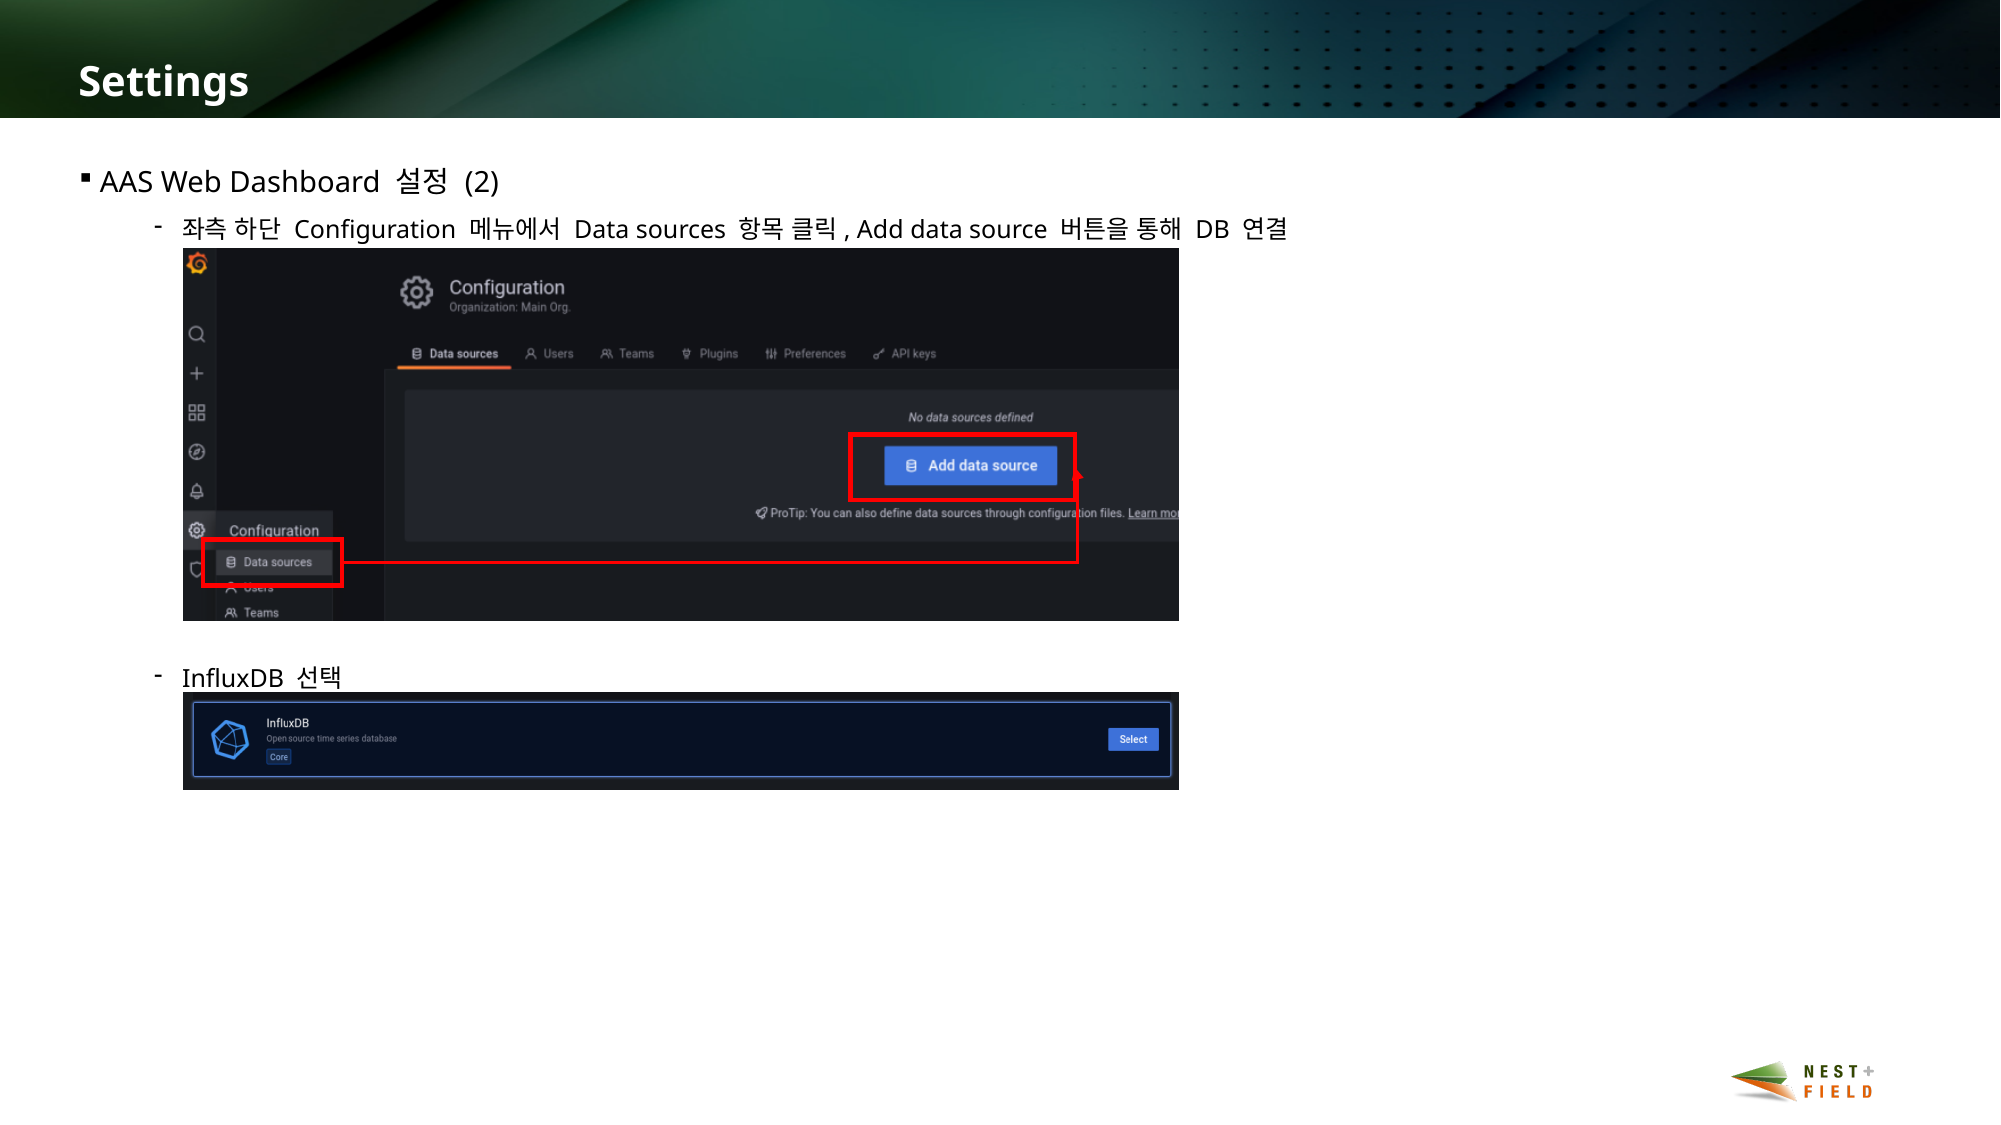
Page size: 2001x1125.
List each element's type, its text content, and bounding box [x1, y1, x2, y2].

text_box Settings [63, 47, 1075, 113]
picture [183, 248, 1179, 621]
picture [0, 0, 2000, 118]
picture [1726, 1082, 1876, 1107]
picture [183, 692, 1179, 790]
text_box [341, 467, 851, 563]
text_box AAS Web Dashboard 설정 (2) 좌측 하단 Configuration 메뉴에서 Data sources 항목 클릭, Add data source 버튼을 통해 DB 연결 InfluxDB 선택 [64, 138, 2000, 1082]
